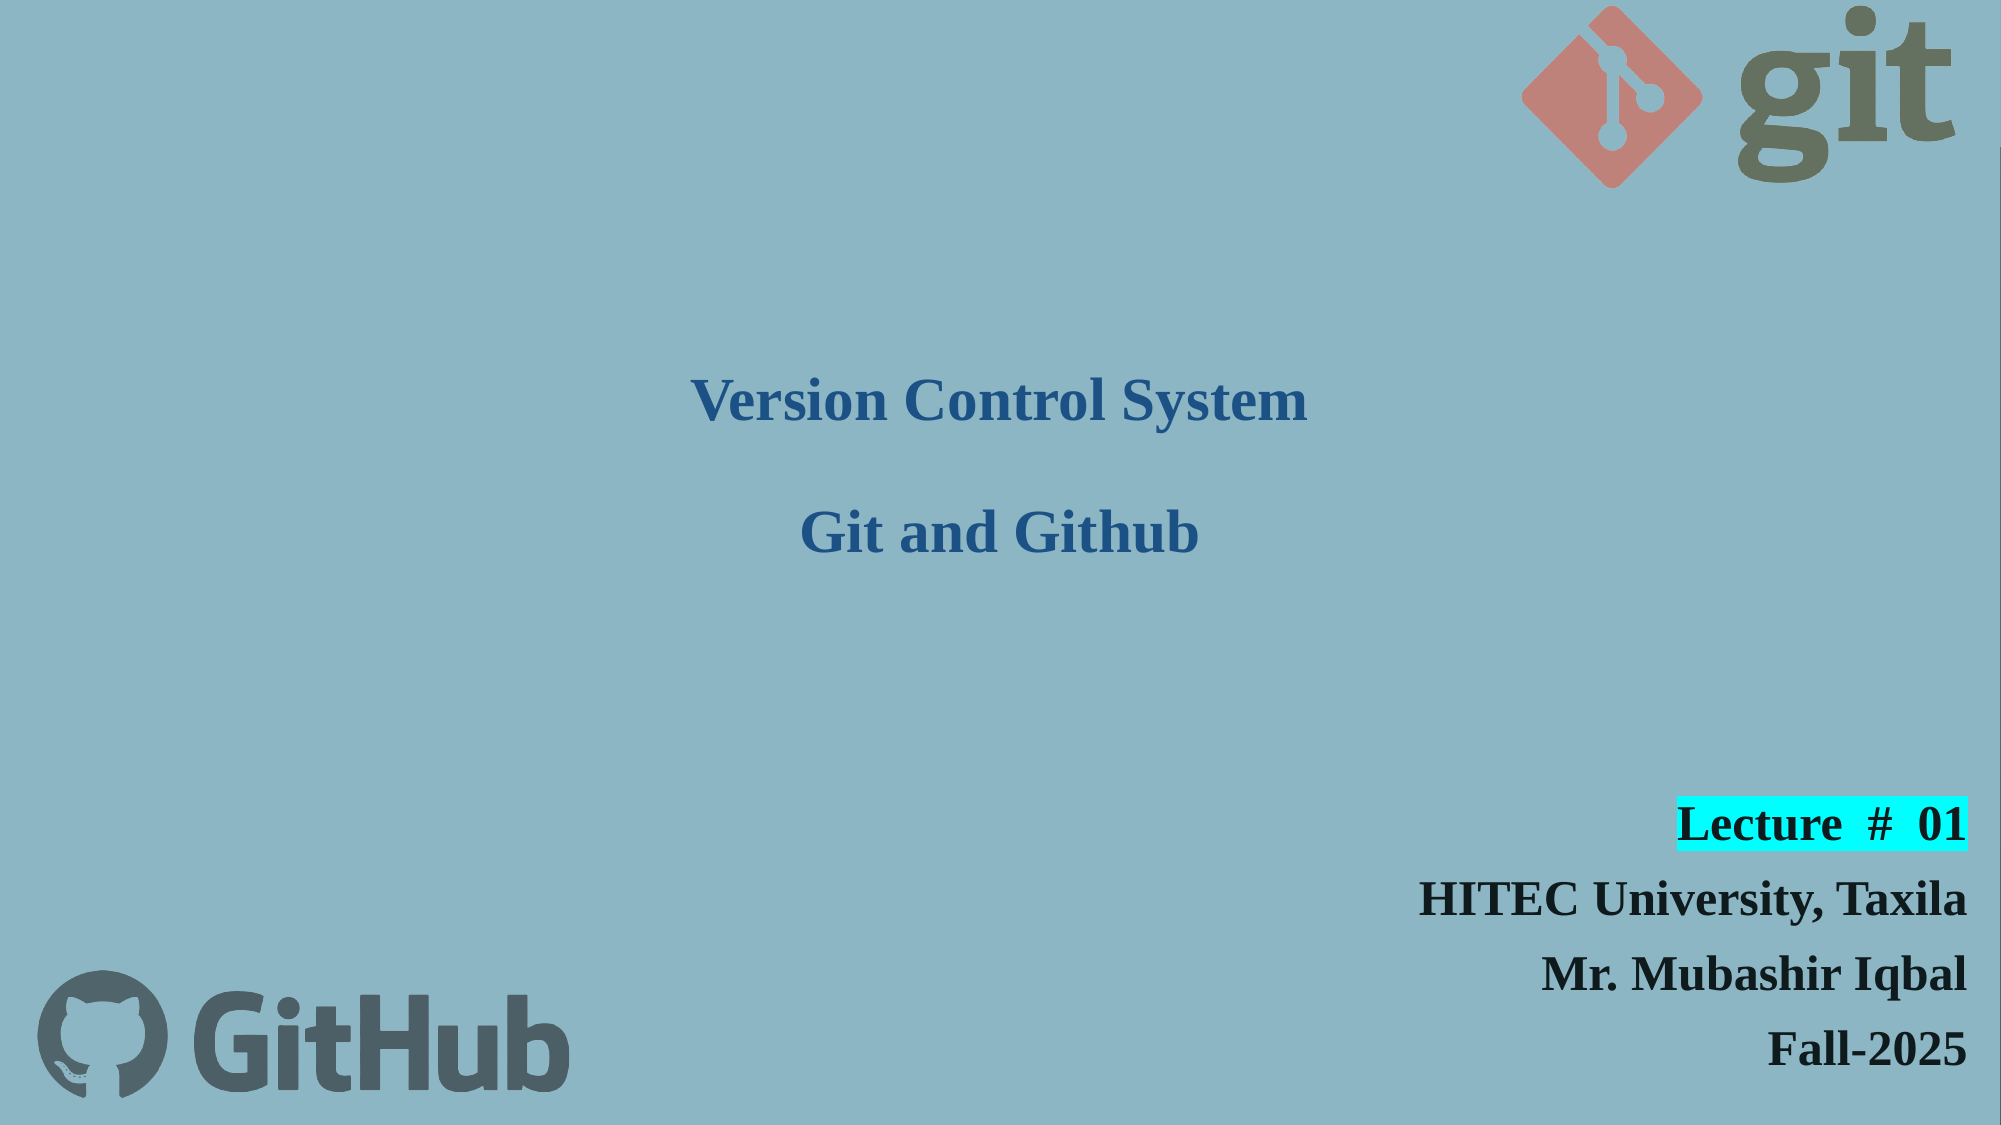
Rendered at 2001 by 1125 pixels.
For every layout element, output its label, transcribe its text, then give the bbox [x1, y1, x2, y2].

title Version Control System Git and Github [158, 359, 1842, 574]
picture [16, 942, 590, 1107]
picture [1516, 0, 1962, 195]
subtitle Lecture # 01 HITEC University, Taxila Mr. Mubashir Iqbal Fall-2025 [482, 789, 1983, 1098]
